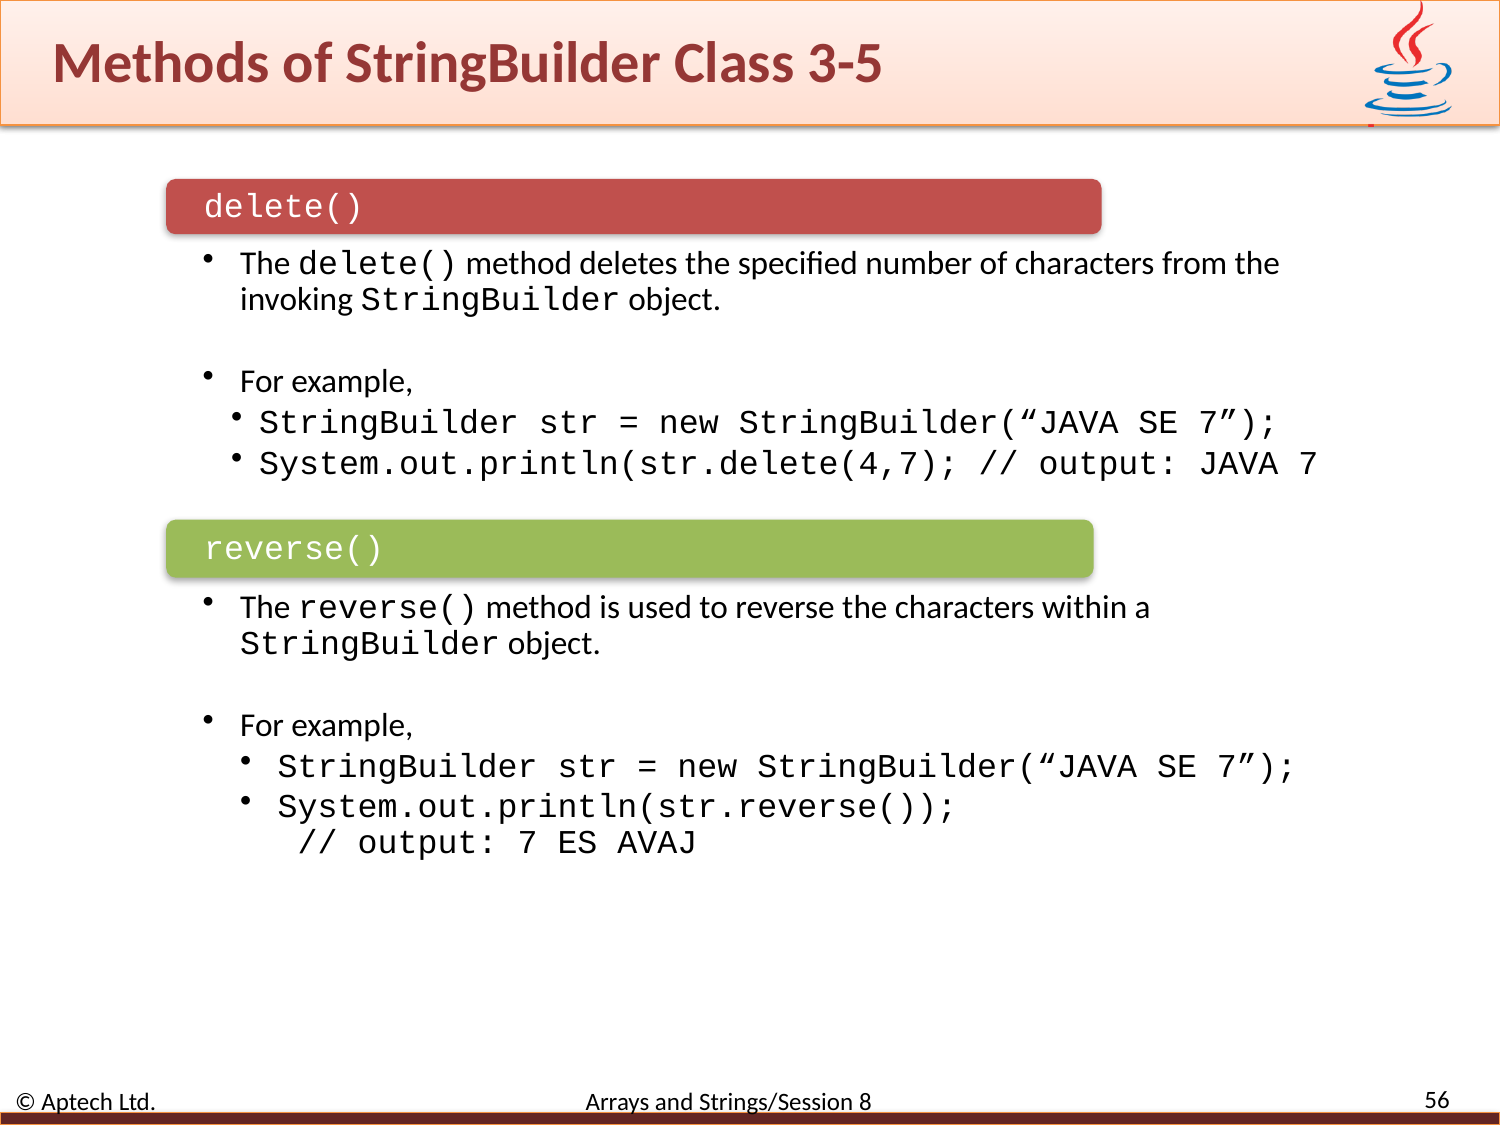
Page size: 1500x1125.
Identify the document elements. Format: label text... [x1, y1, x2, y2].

picture [1362, 0, 1454, 127]
footer © Aptech Ltd. Arrays and Strings/Session 8 [0, 1087, 1325, 1113]
title Methods of StringBuilder Class 3-5 [37, 24, 1288, 93]
slide_number 56 [1337, 1084, 1465, 1113]
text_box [99, 174, 1426, 888]
